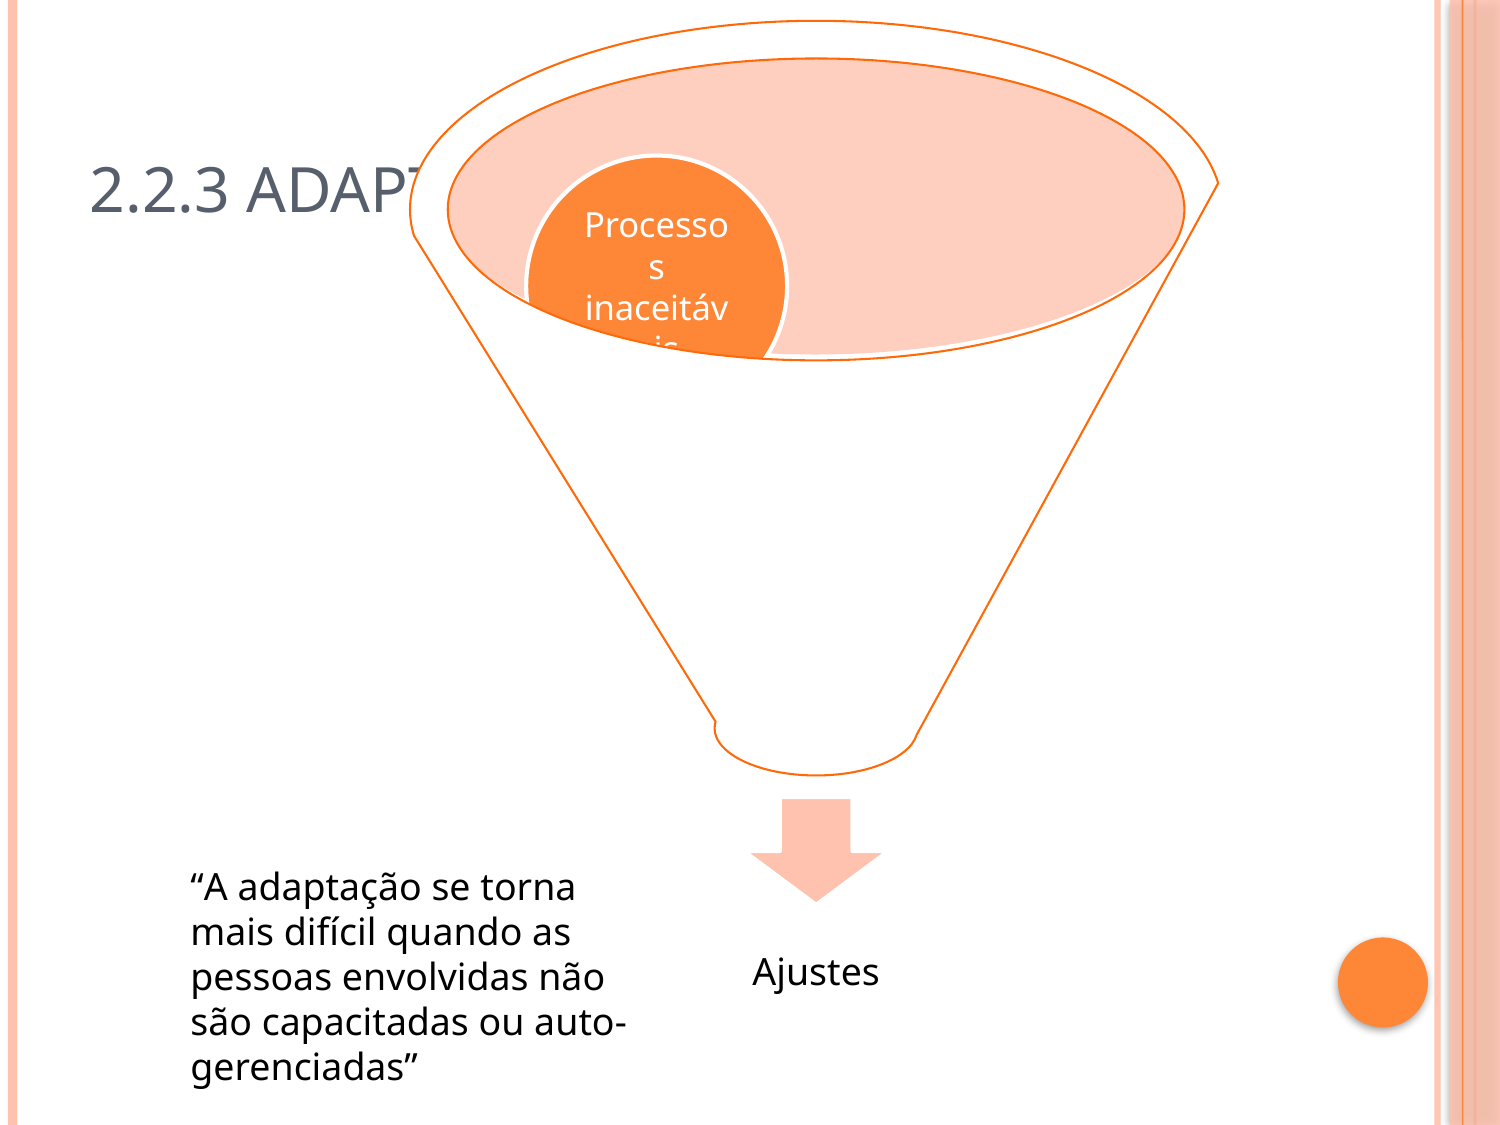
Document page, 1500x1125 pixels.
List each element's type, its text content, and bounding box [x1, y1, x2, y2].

text_box “A adaptação se torna mais difícil quando as pessoas envolvidas não são capacitadas ou auto-gerenciadas” [175, 855, 657, 1096]
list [409, 0, 1500, 1079]
title 2.2.3 Adaptação [75, 45, 402, 233]
